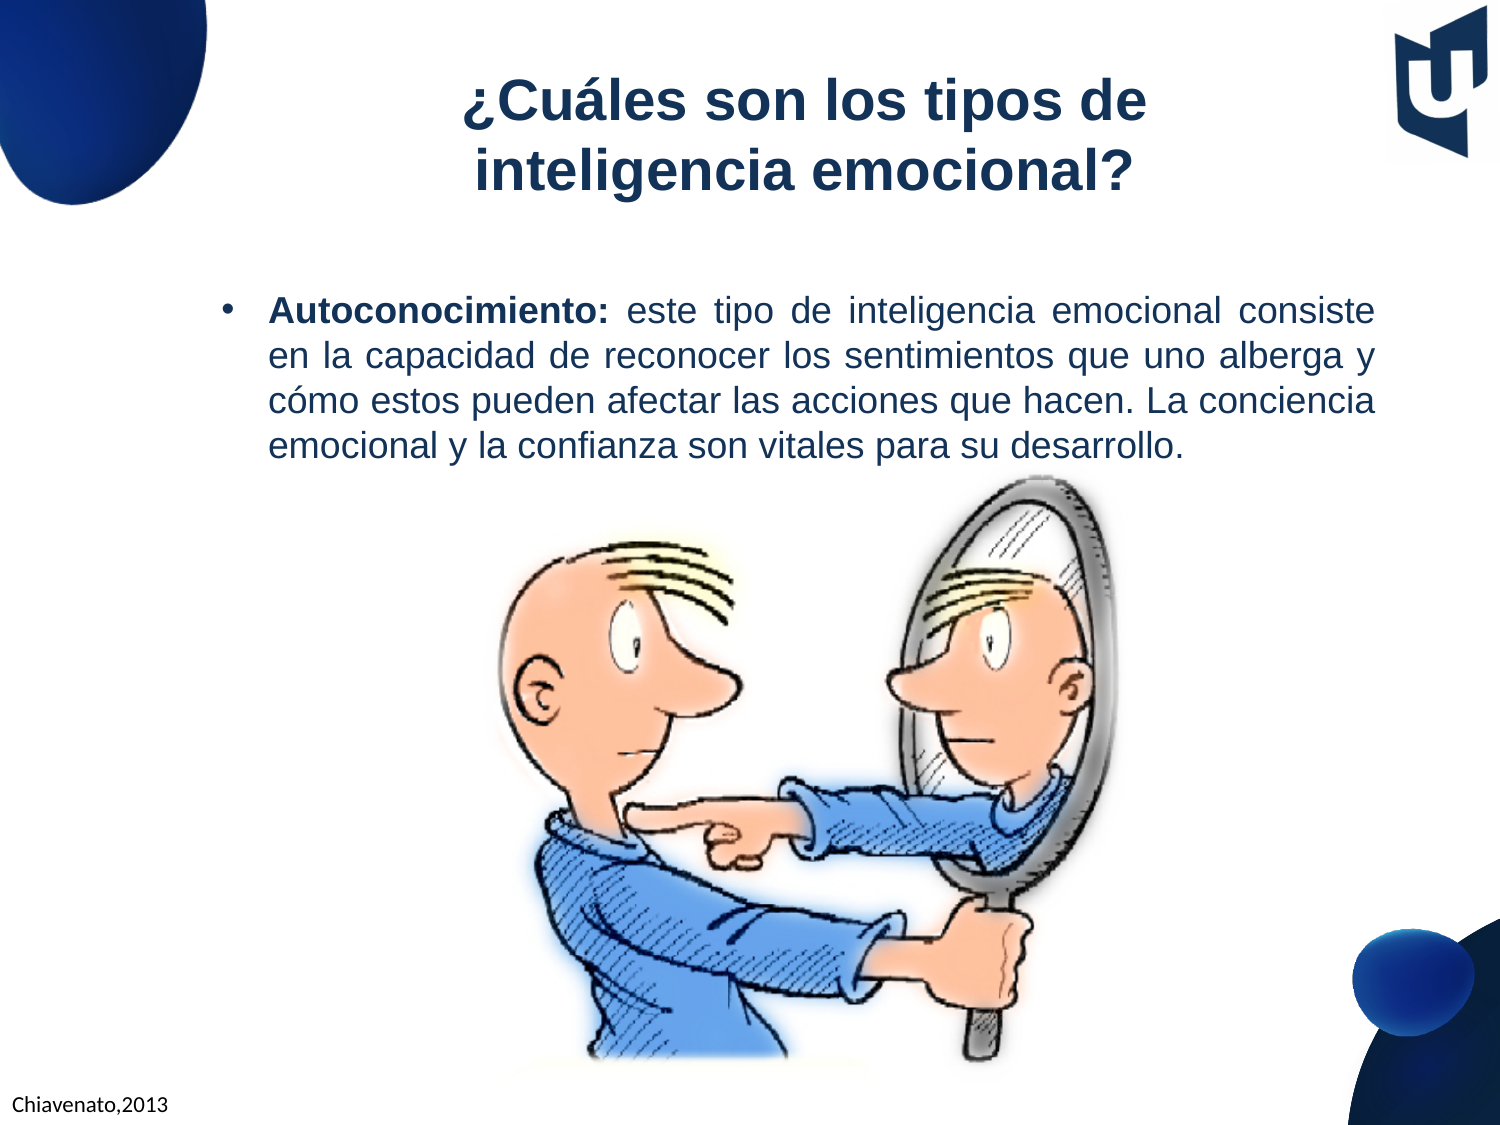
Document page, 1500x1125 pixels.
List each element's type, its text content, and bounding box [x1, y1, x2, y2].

picture [0, 0, 318, 296]
picture [1383, 0, 1500, 164]
title ¿Cuáles son los tipos de inteligencia emocional? [360, 36, 1250, 226]
picture [483, 462, 1127, 1083]
text_box Autoconocimiento: este tipo de inteligencia emocional consiste en la capacidad de reconocer los sentimientos que uno alberga y cómo estos pueden afectar las acciones que hacen. La conciencia emocional y la confianza son vitales para su desarrollo. [206, 278, 1391, 474]
picture [1297, 793, 1500, 1125]
text_box Chiavenato,2013 [0, 1082, 301, 1125]
